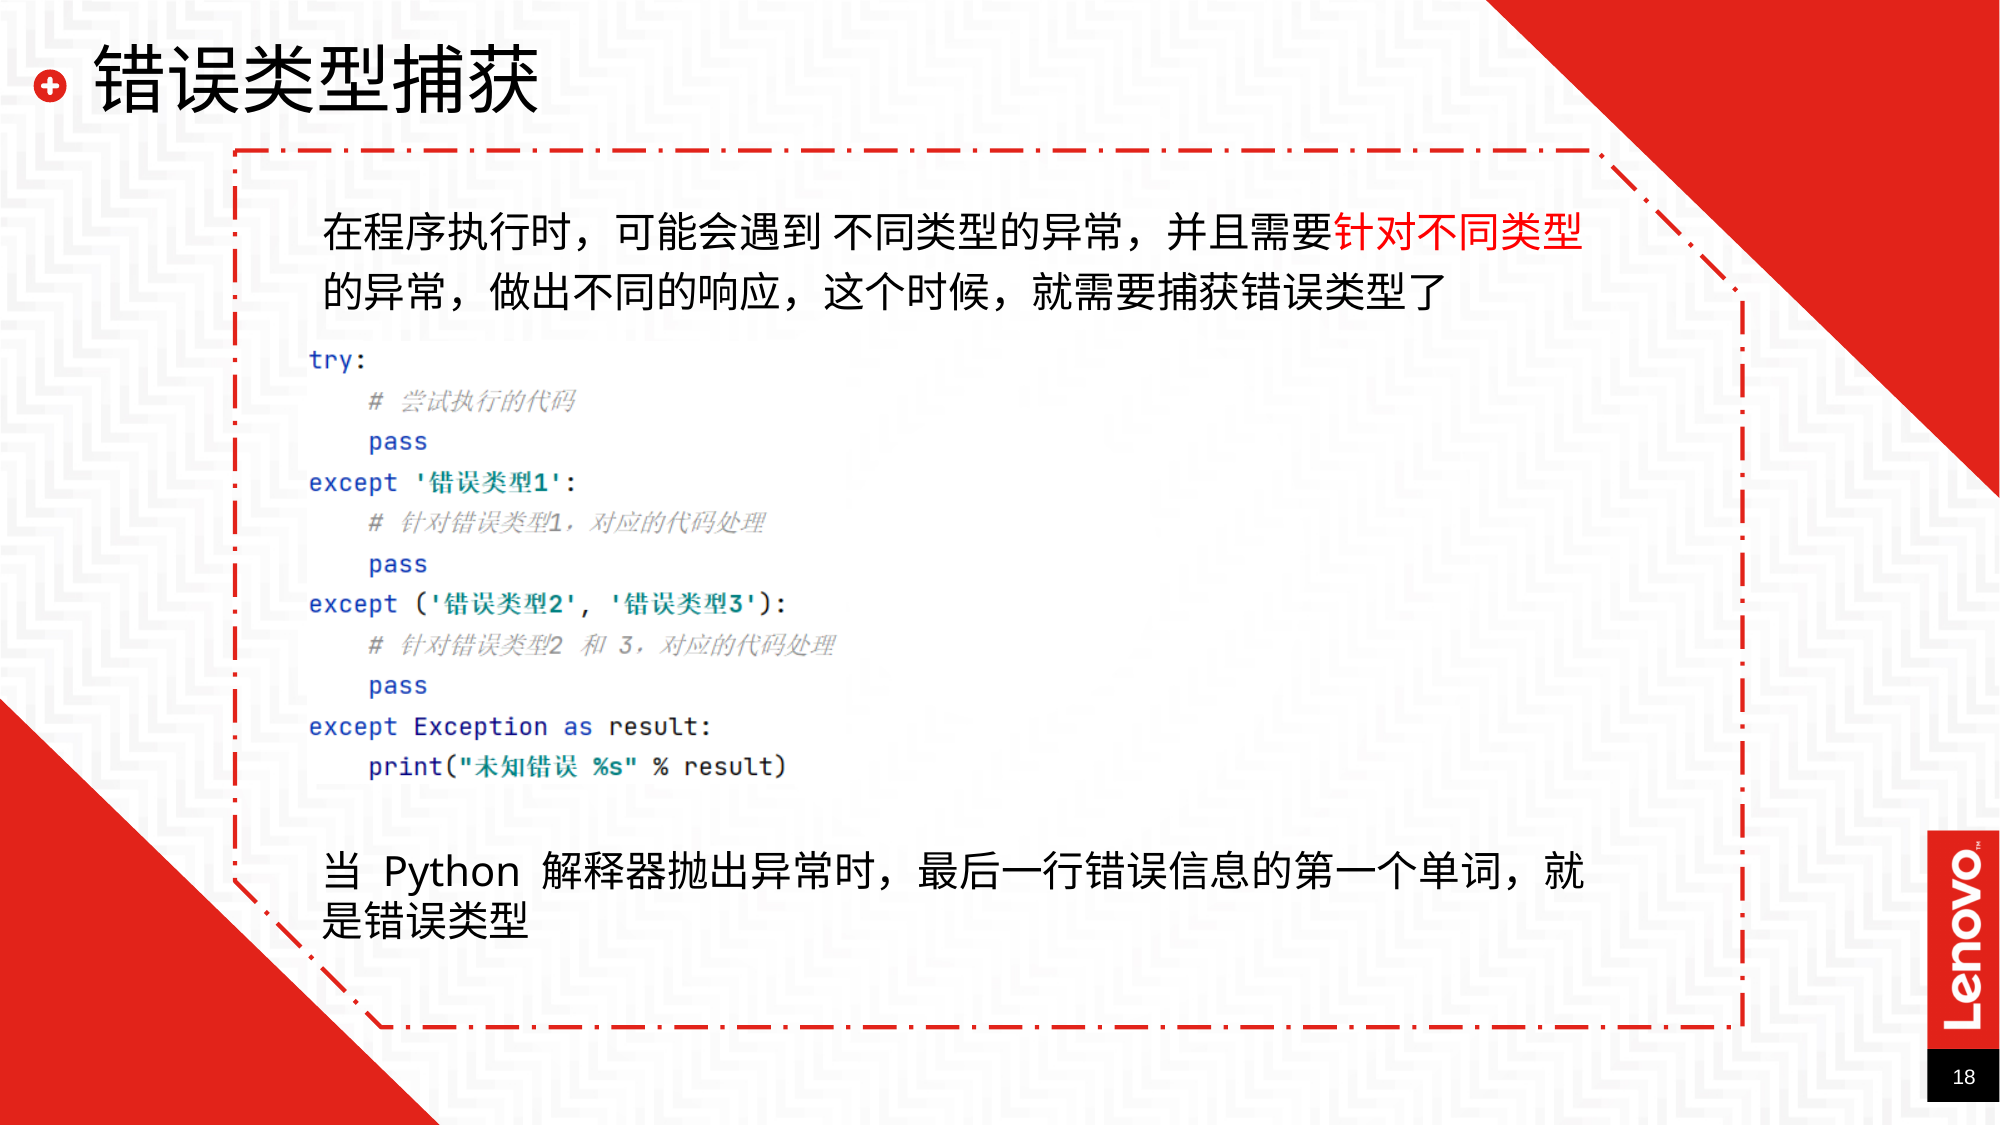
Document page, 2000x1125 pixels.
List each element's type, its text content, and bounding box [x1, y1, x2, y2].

text_box [232, 148, 1745, 1030]
title 错误类型捕获 [91, 26, 1597, 112]
picture [1928, 831, 2000, 1049]
picture [0, 0, 2000, 1125]
text_box 当 Python 解释器抛出异常时，最后一行错误信息的第一个单词，就是错误类型 [307, 837, 1623, 953]
text_box [0, 695, 443, 1125]
text_box [1482, 0, 2000, 502]
